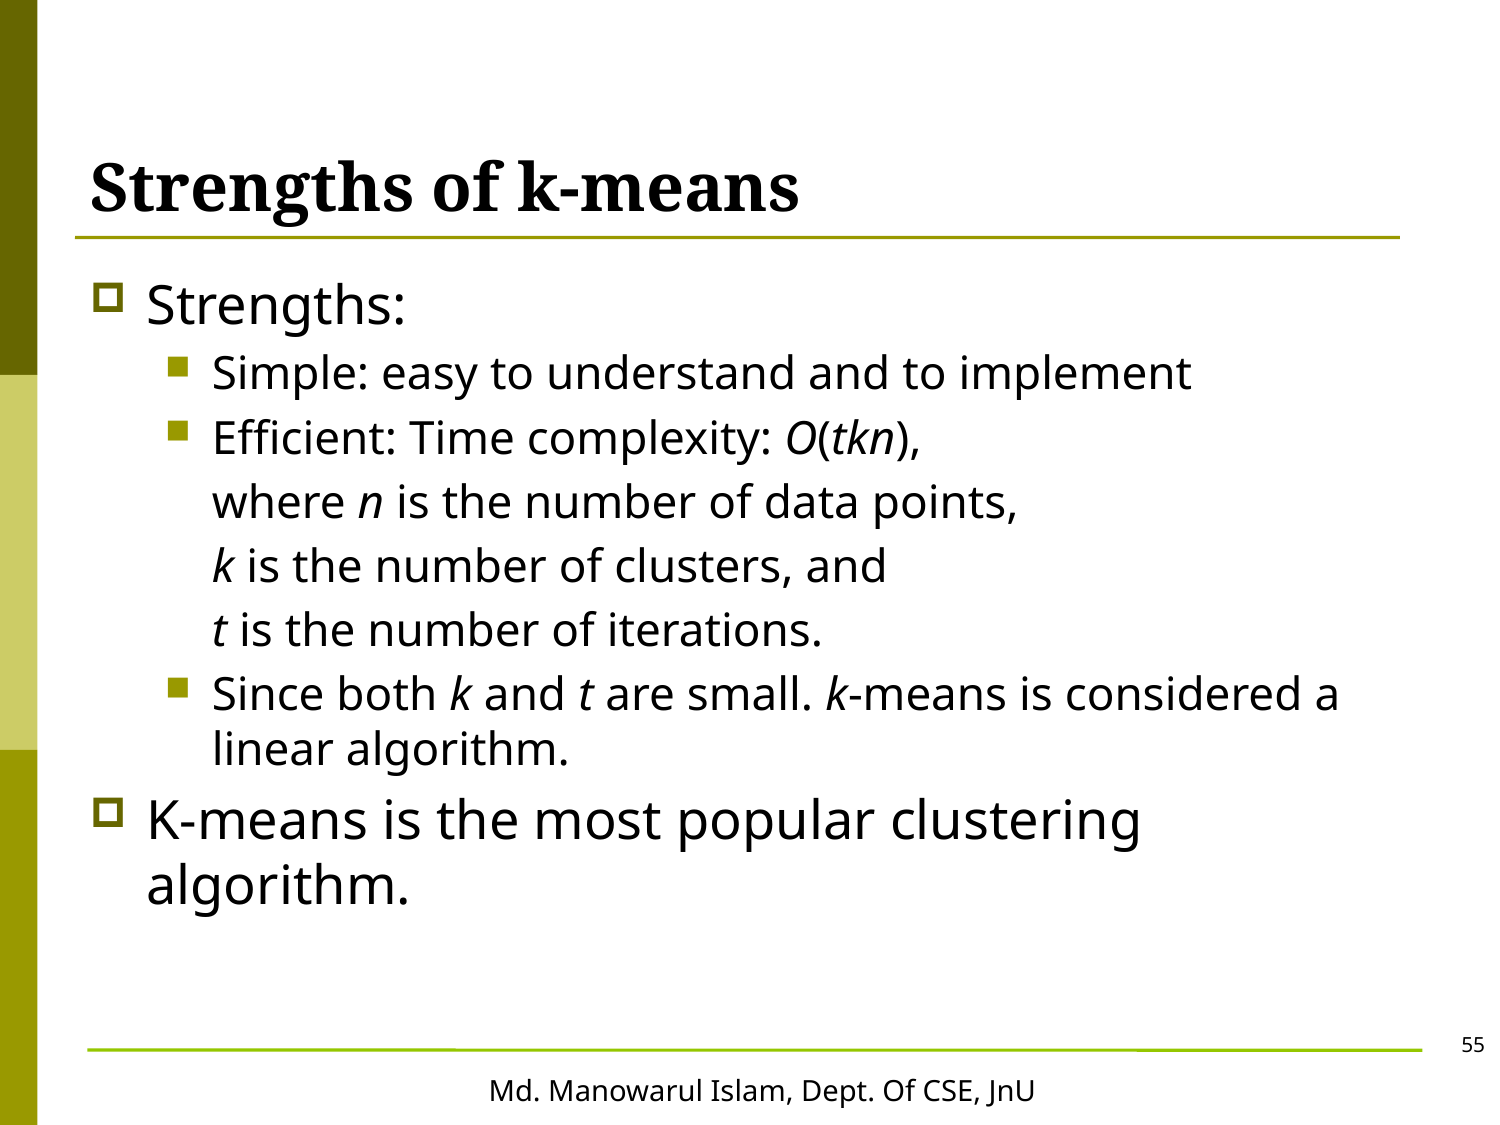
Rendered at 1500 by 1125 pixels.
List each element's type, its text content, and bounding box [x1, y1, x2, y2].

title Strengths of k-means [74, 45, 1426, 233]
list Strengths: Simple: easy to understand and to implement Efficient: Time complexity: O(tkn), where n is the number of data points, k is the number of clusters, and t is the number of iterations. Since both k and t are small. k-means is considered a linear algorithm. K-means is the most popular clustering algorithm. [74, 262, 1426, 1006]
slide_number 55 [1149, 1023, 1500, 1100]
